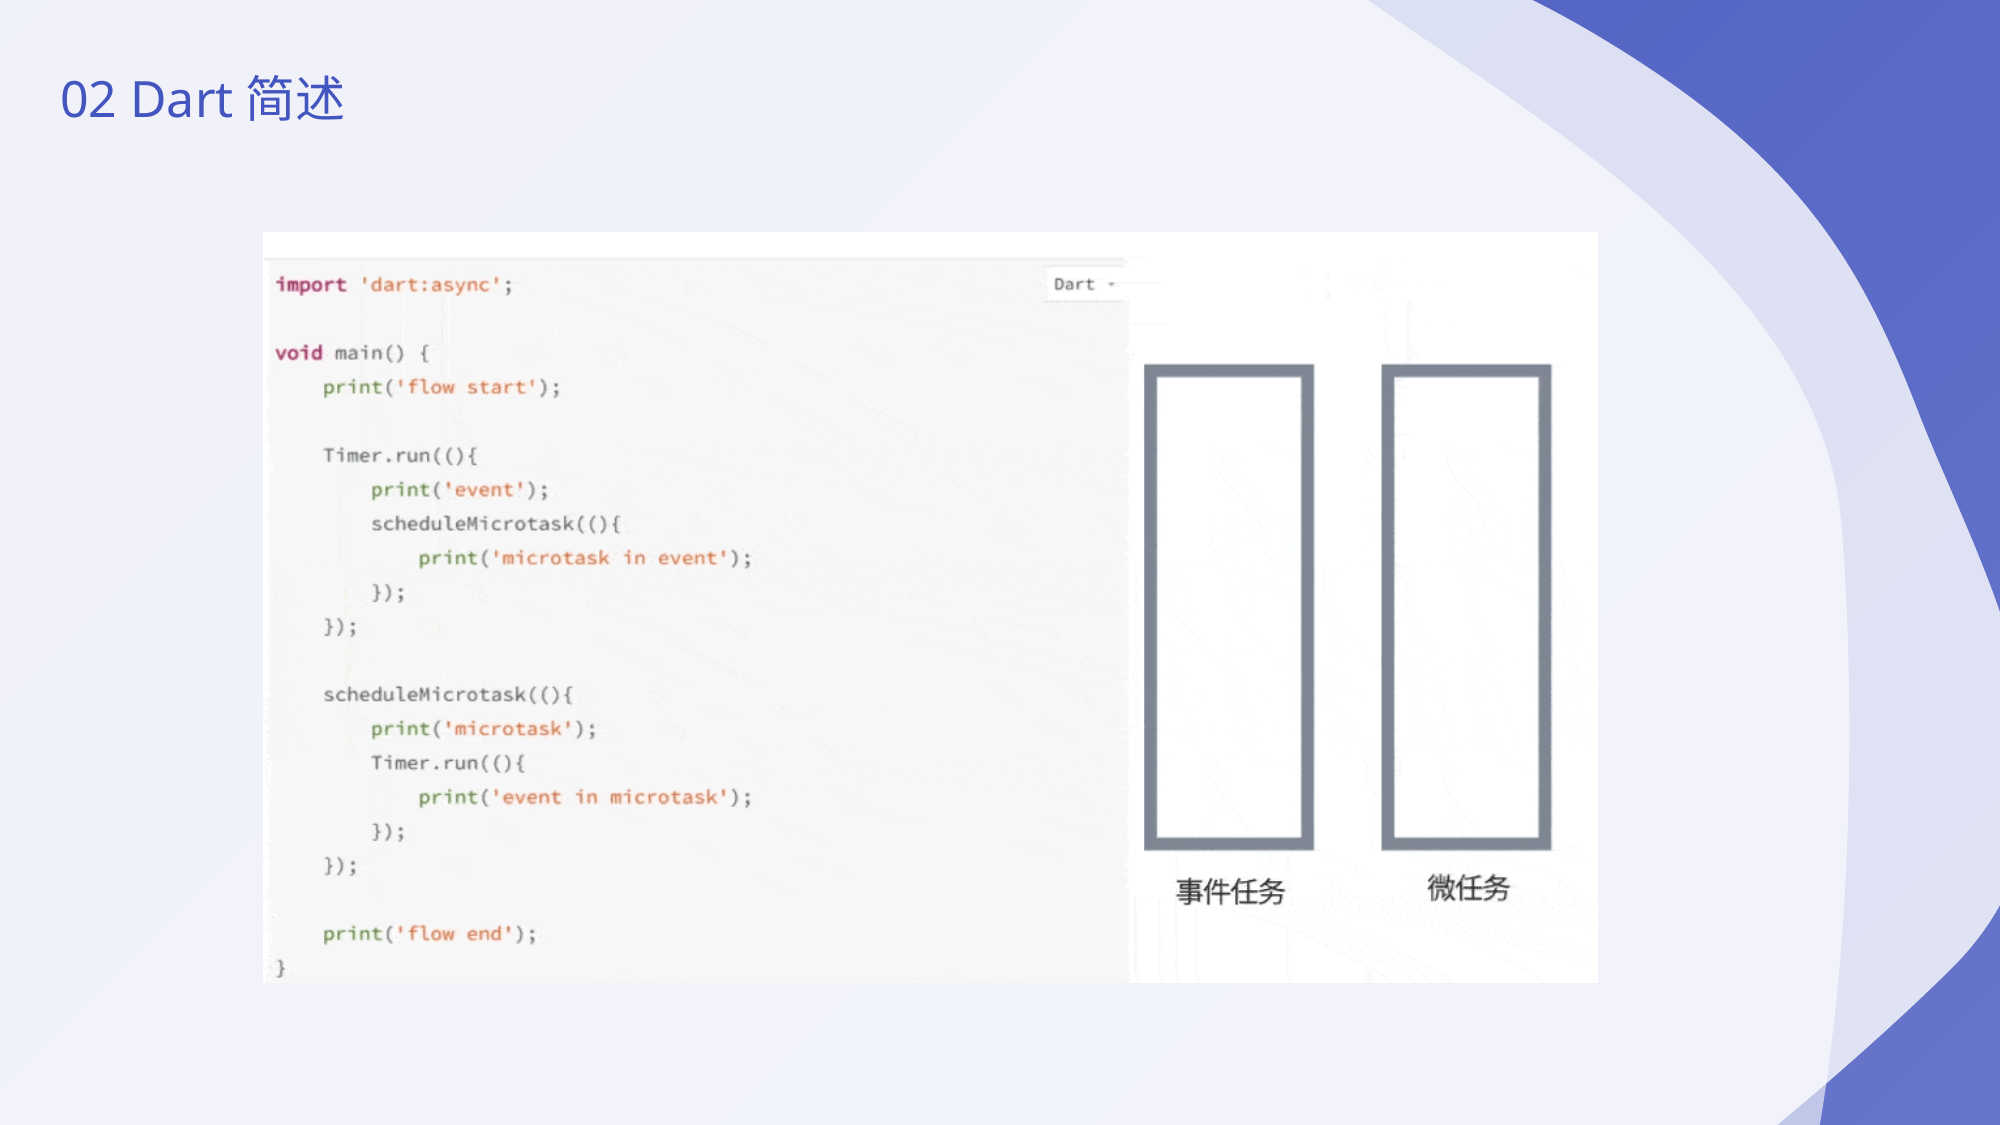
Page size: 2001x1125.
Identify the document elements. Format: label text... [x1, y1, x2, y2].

picture [263, 232, 1598, 984]
list 02 Dart简述 [52, 41, 924, 162]
